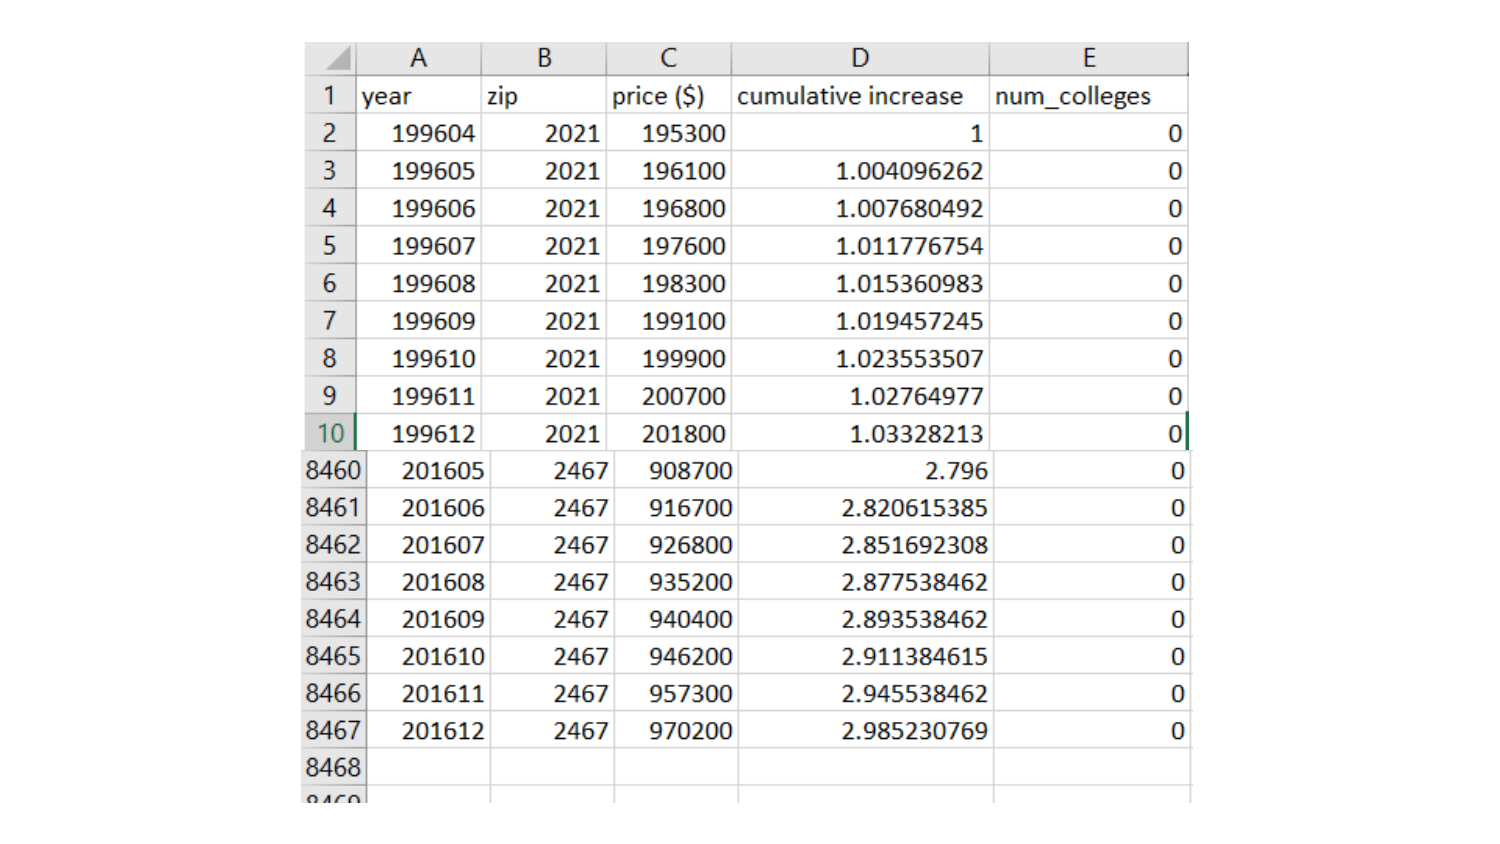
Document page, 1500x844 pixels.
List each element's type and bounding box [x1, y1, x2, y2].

picture [301, 42, 1193, 804]
